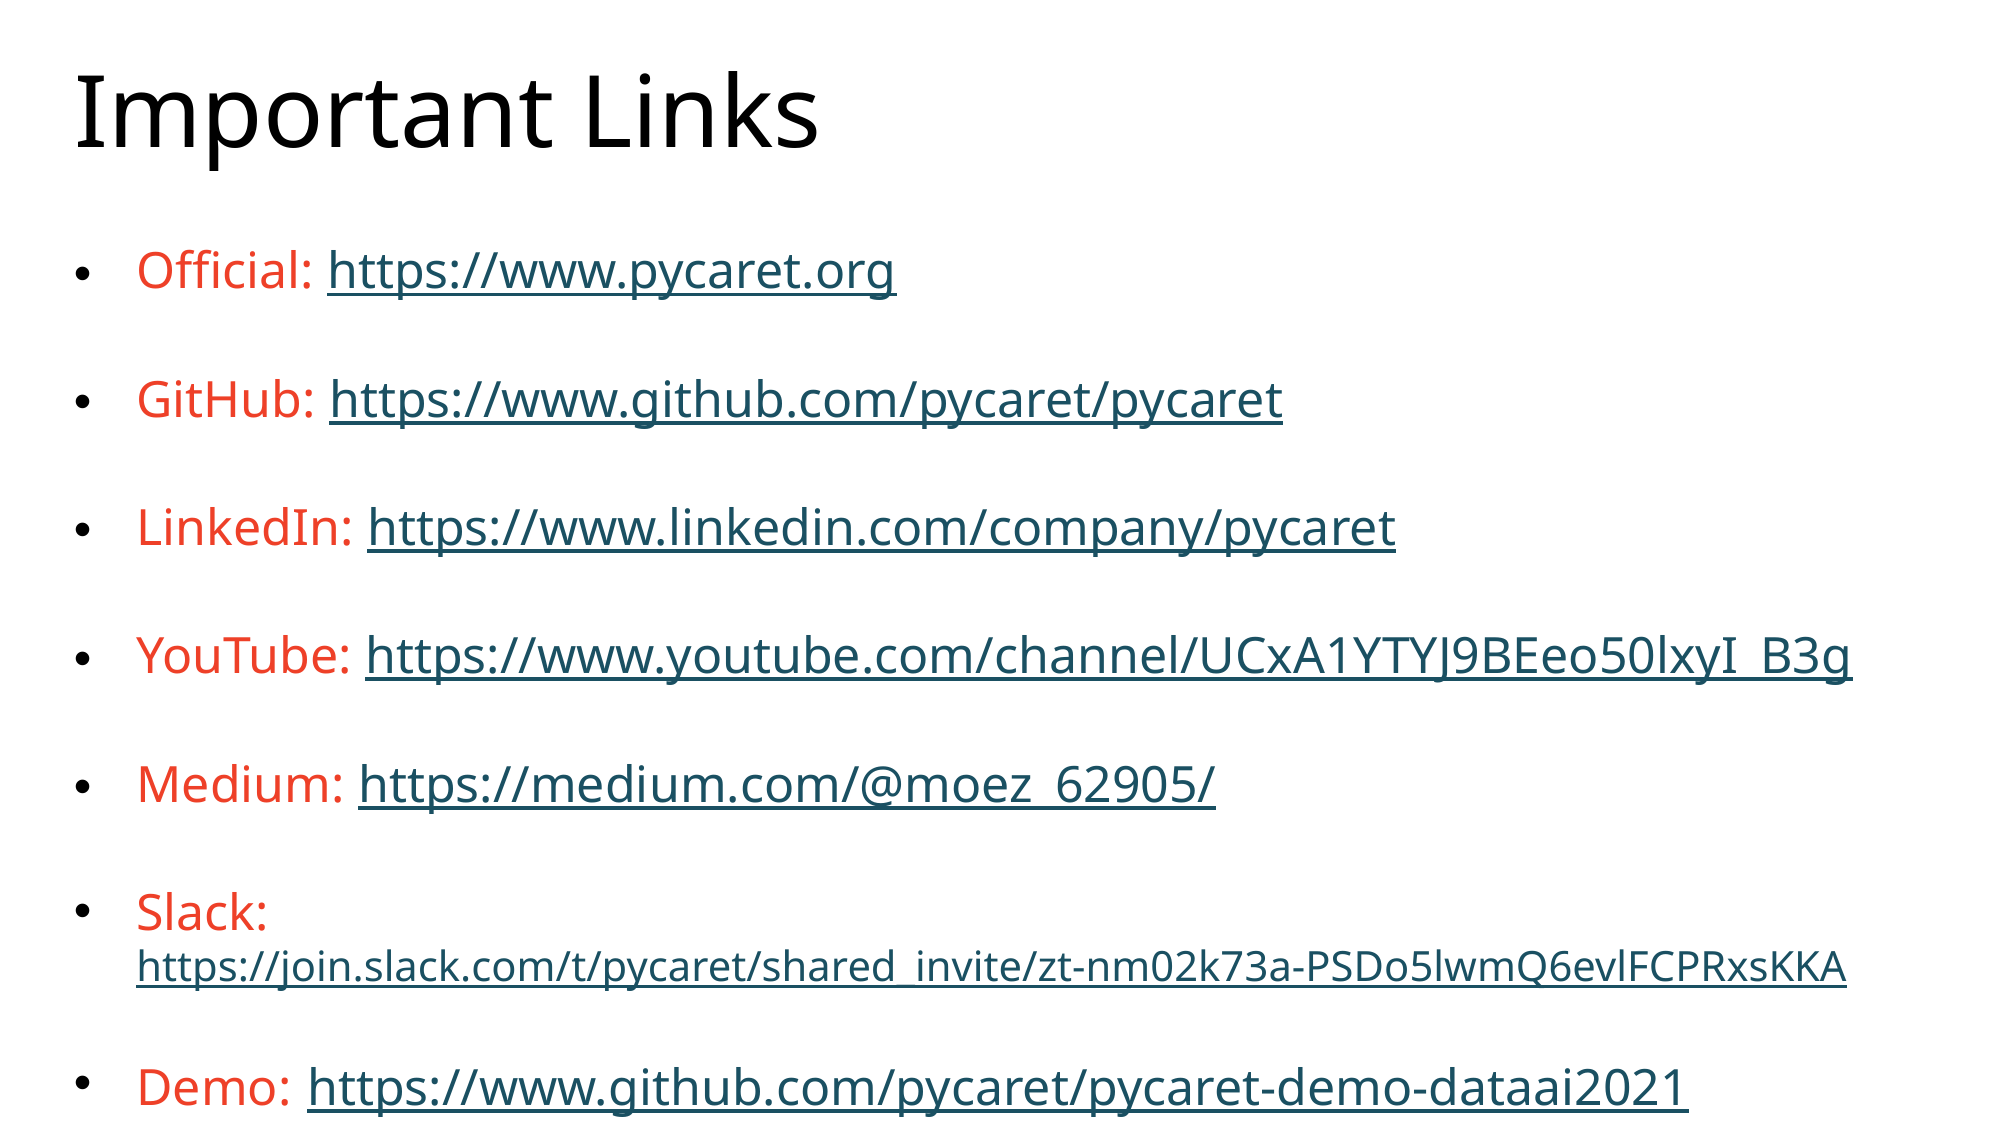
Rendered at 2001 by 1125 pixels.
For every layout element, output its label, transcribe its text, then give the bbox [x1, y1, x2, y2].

text_box Official: https://www.pycaret.org GitHub: https://www.github.com/pycaret/pycaret LinkedIn: https://www.linkedin.com/company/pycaret YouTube: https://www.youtube.com/channel/UCxA1YTYJ9BEeo50lxyI_B3g Medium: https://medium.com/@moez_62905/ Slack: https://join.slack.com/t/pycaret/shared_invite/zt-nm02k73a-PSDo5lwmQ6evlFCPRxsKKA Demo: https://www.github.com/pycaret/pycaret-demo-dataai2021 [59, 231, 1969, 1125]
title Important Links [59, 46, 1923, 185]
